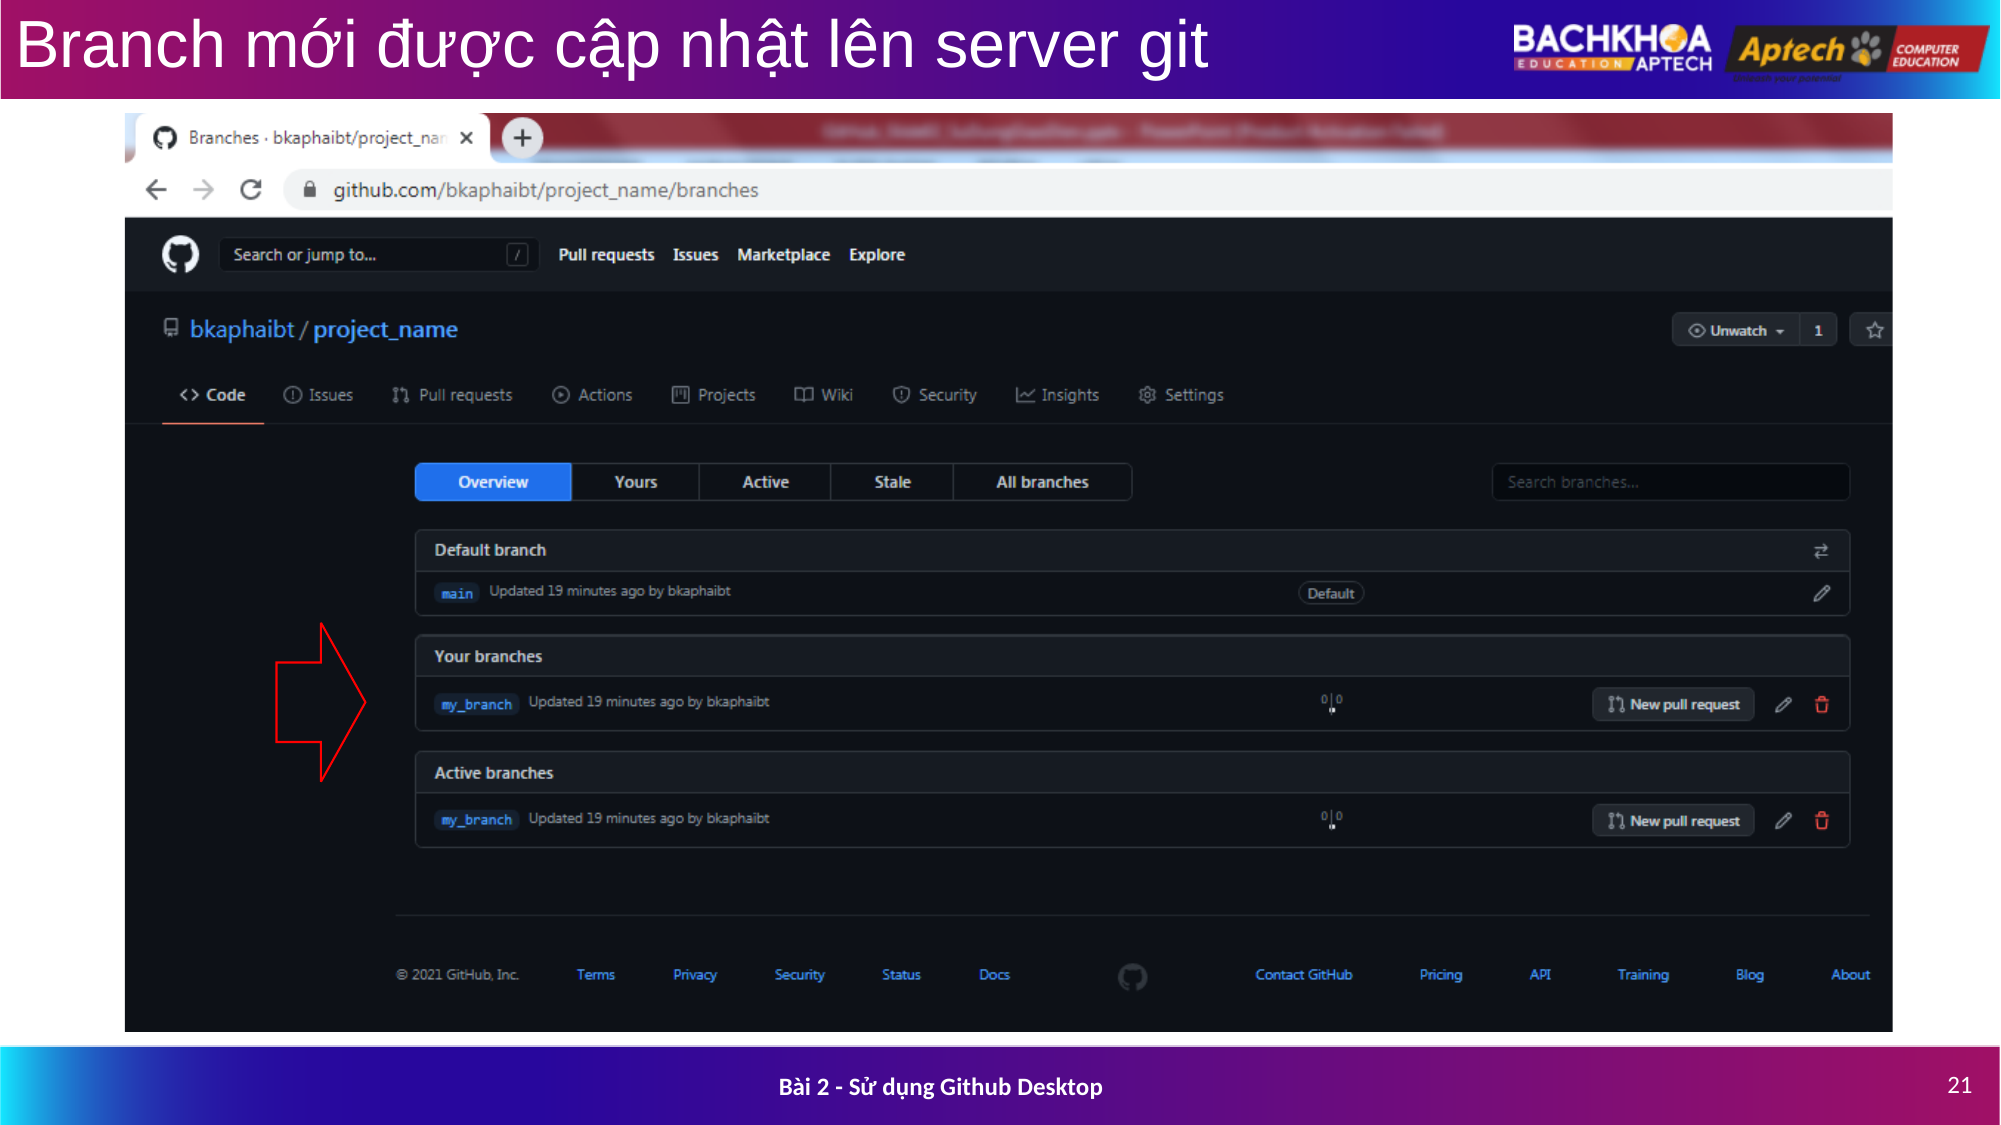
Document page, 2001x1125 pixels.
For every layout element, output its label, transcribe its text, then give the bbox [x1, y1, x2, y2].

picture [0, 0, 2001, 99]
footer Bài 2 - Sử dụng Github Desktop [17, 1055, 1865, 1116]
text_box [30, 119, 1963, 1052]
slide_number 21 [1877, 1053, 1988, 1114]
text_box Branch mới được cập nhật lên server git [0, 2, 1507, 90]
picture [0, 1045, 2000, 1125]
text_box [124, 113, 1893, 1032]
